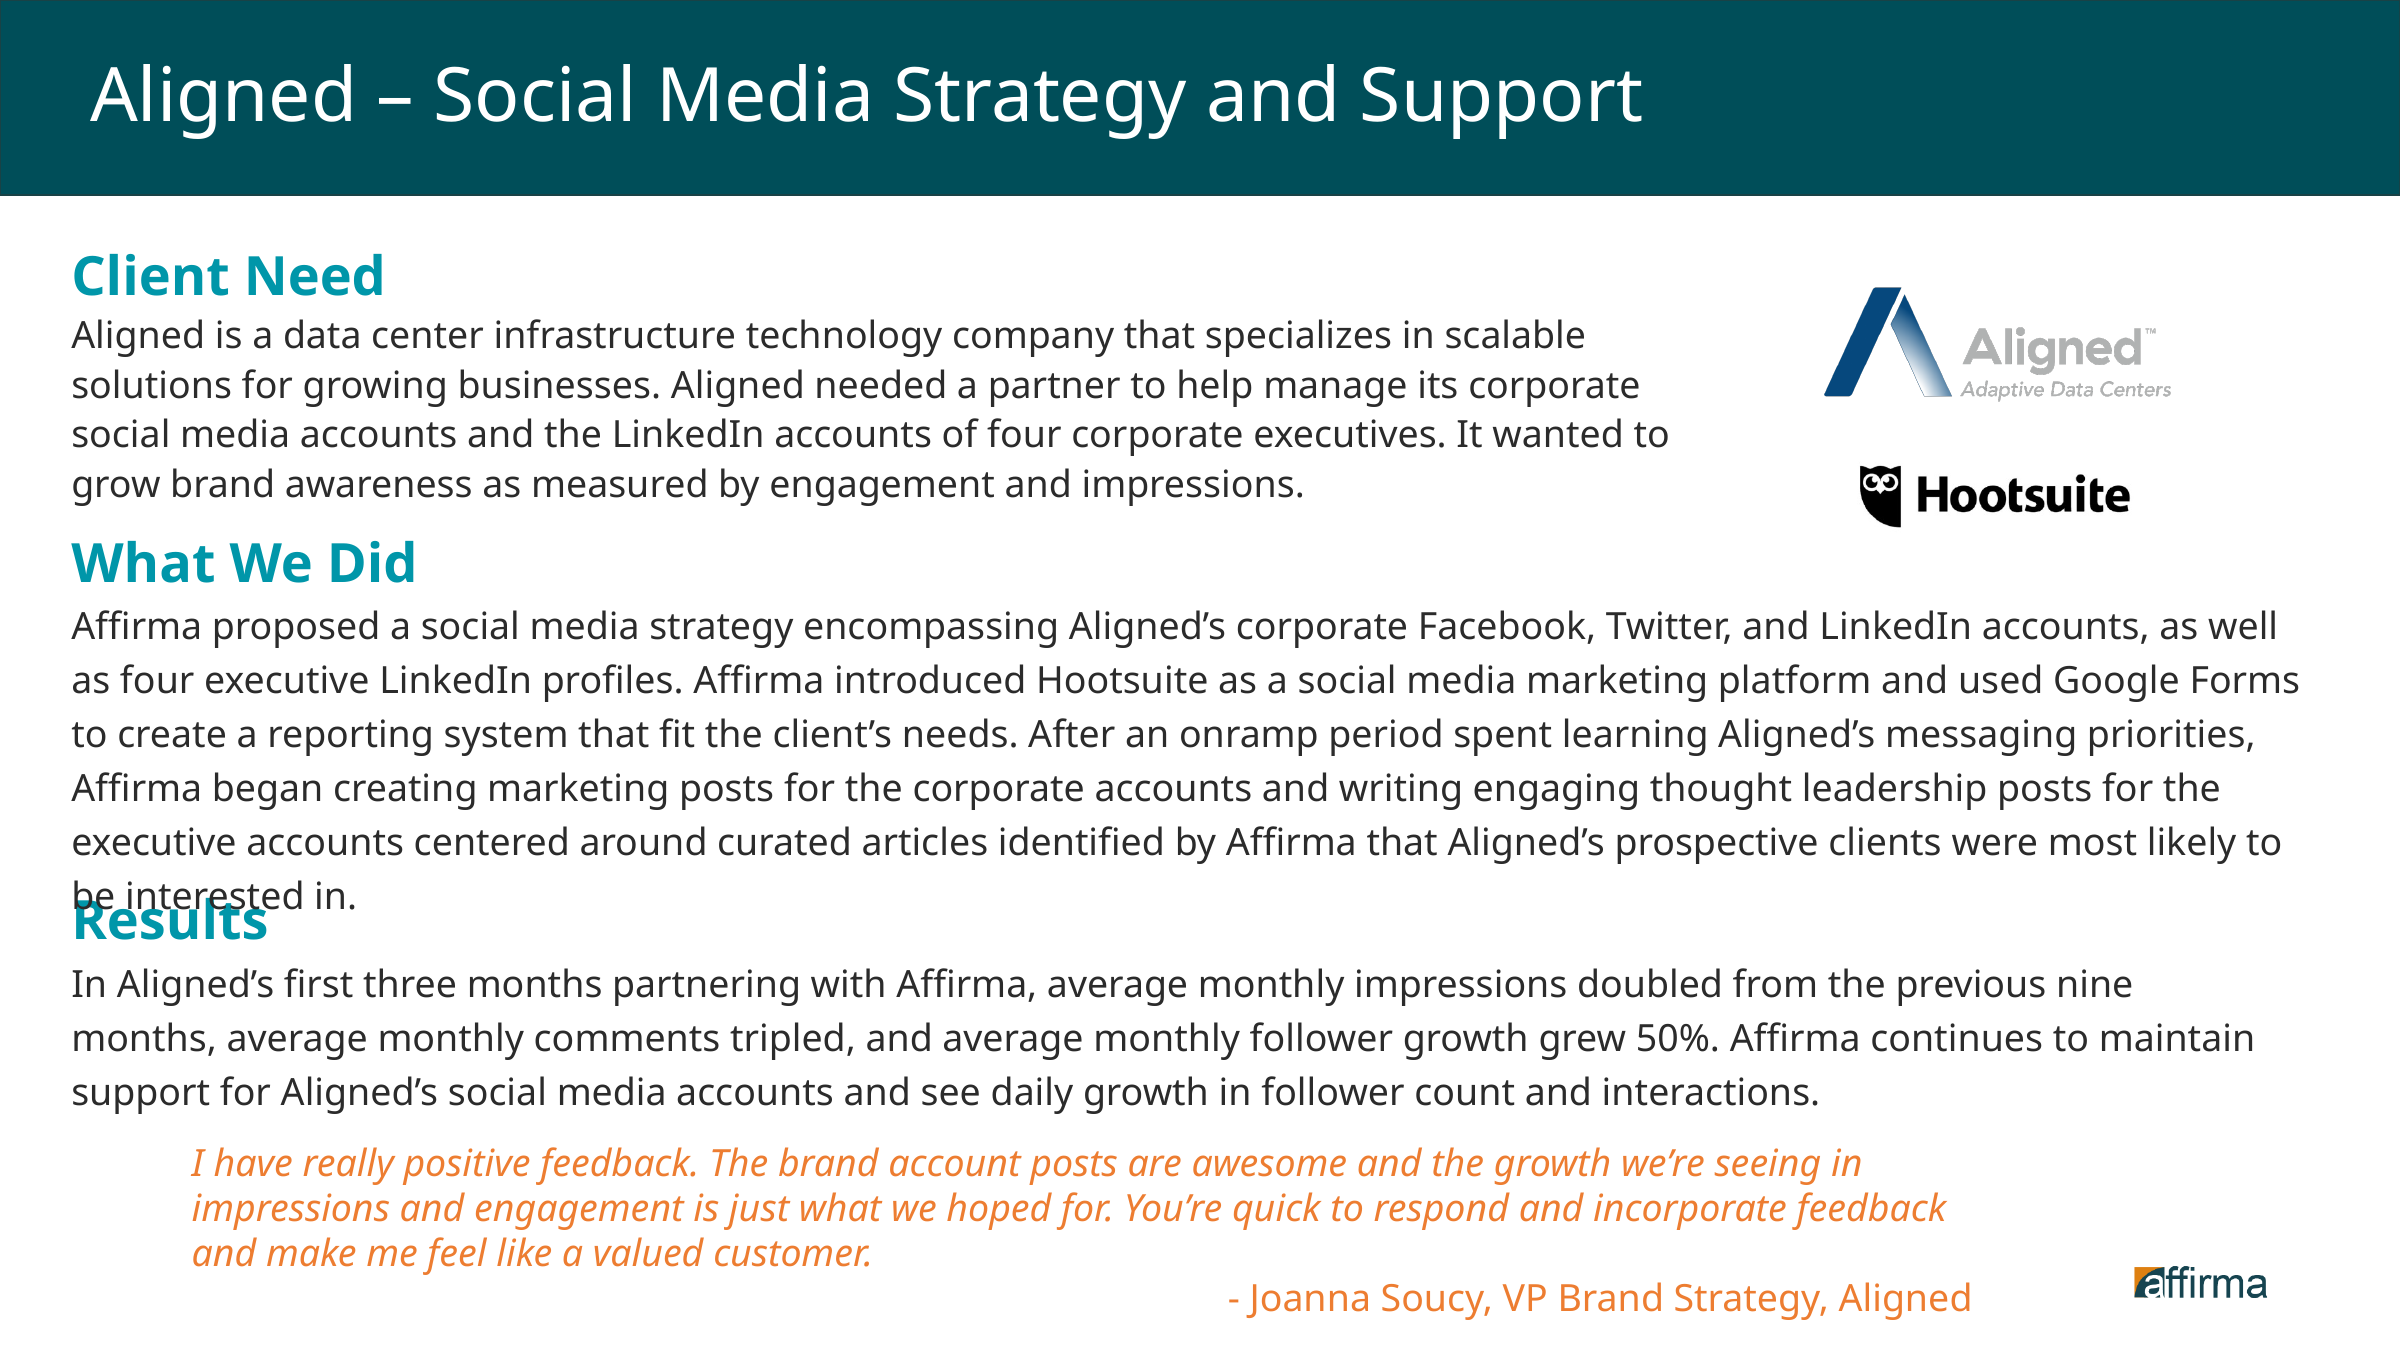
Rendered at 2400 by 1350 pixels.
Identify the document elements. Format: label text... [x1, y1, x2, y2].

title Aligned – Social Media Strategy and Support [75, 45, 2325, 150]
text_box Client Need Aligned is a data center infrastructure technology company that specializes in scalable solutions for growing businesses. Aligned needed a partner to help manage its corporate social media accounts and the LinkedIn accounts of four corporate executives. It wanted to grow brand awareness as measured by engagement and impressions. [56, 227, 1737, 507]
picture [2130, 1260, 2270, 1305]
text_box I have really positive feedback. The brand account posts are awesome and the growth we’re seeing in impressions and engagement is just what we hoped for. You’re quick to respond and incorporate feedback and make me feel like a valued customer. - Joanna Soucy, VP Brand Strategy, Aligned [176, 1131, 1998, 1327]
text_box What We Did Affirma proposed a social media strategy encompassing Aligned’s corporate Facebook, Twitter, and LinkedIn accounts, as well as four executive LinkedIn profiles. Affirma introduced Hootsuite as a social media marketing platform and used Google Forms to create a reporting system that fit the client’s needs. After an onramp period spent learning Aligned’s messaging priorities, Affirma began creating marketing posts for the corporate accounts and writing engaging thought leadership posts for the executive accounts centered around curated articles identified by Affirma that Aligned’s prospective clients were most likely to be interested in. [56, 507, 2336, 925]
picture [1824, 287, 2171, 596]
text_box Results In Aligned’s first three months partnering with Affirma, average monthly impressions doubled from the previous nine months, average monthly comments tripled, and average monthly follower growth grew 50%. Affirma continues to maintain support for Aligned’s social media accounts and see daily growth in follower count and interactions. [56, 925, 2278, 1120]
